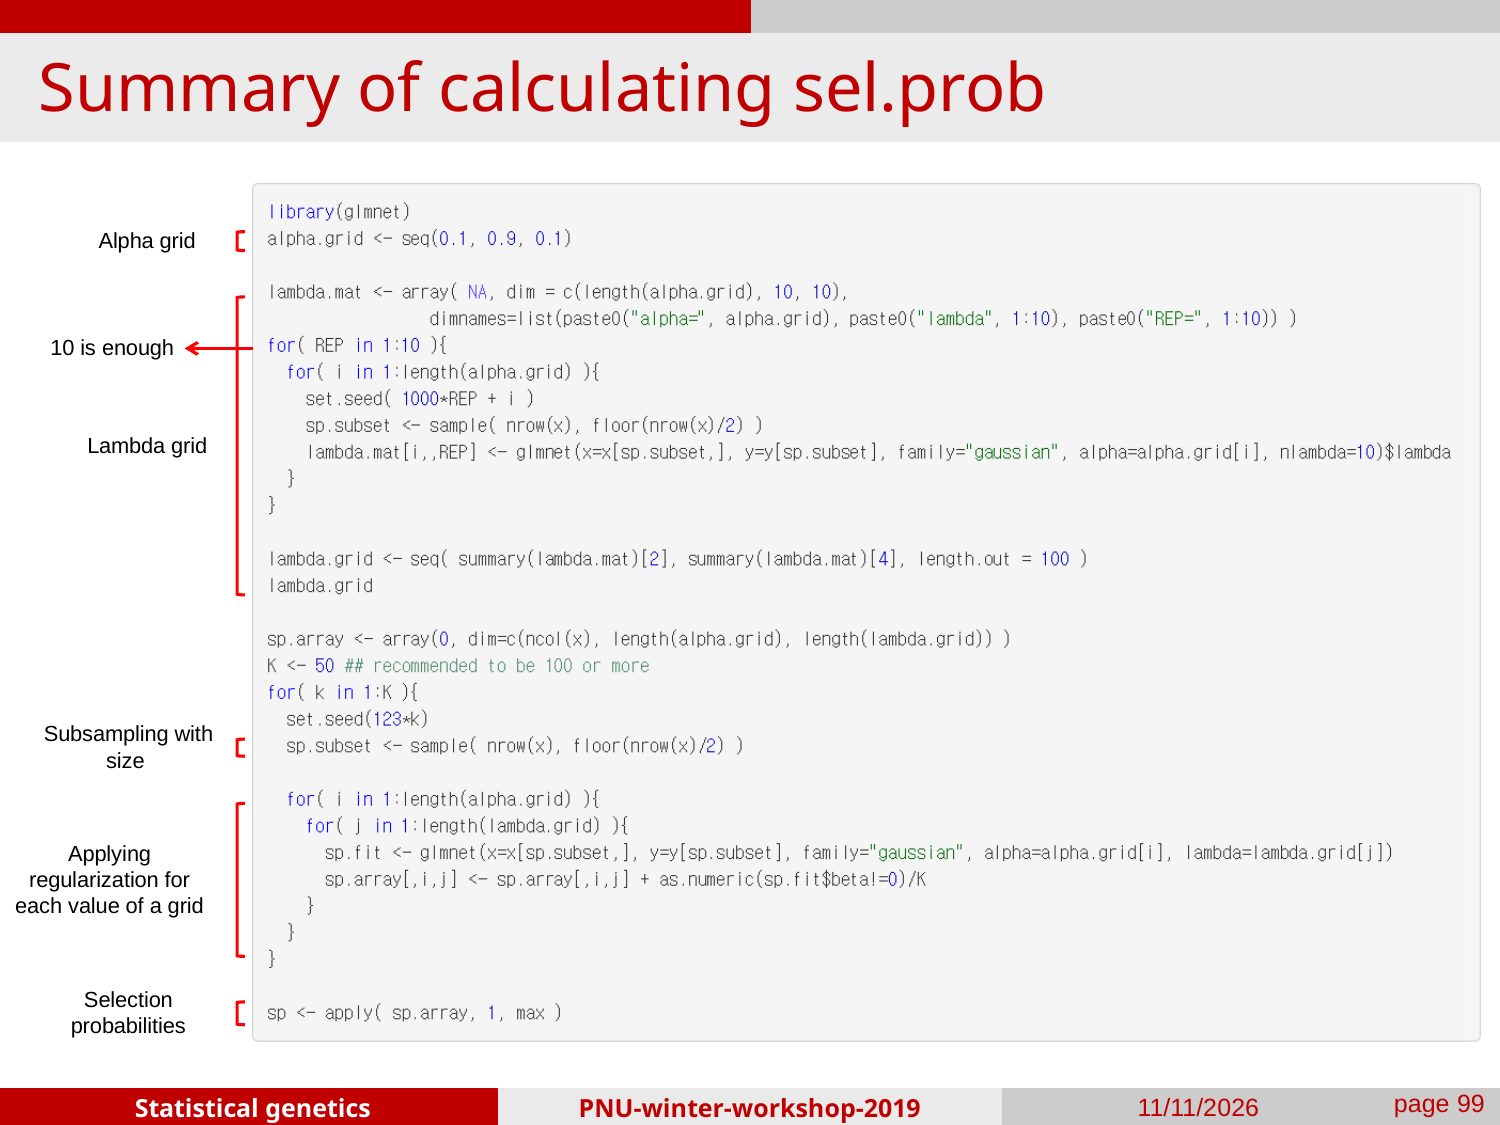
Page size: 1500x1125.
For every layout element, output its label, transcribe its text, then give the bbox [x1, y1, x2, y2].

text_box [236, 1001, 245, 1026]
text_box [236, 231, 245, 252]
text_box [249, 181, 1485, 1046]
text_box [32, 326, 253, 368]
text_box [236, 296, 245, 326]
text_box Applying regularization for each value of a grid [0, 831, 227, 926]
text_box Alpha grid [71, 219, 223, 261]
text_box Lambda grid [55, 424, 236, 465]
text_box [236, 802, 245, 957]
text_box [236, 368, 245, 596]
text_box [236, 738, 245, 757]
title Summary of calculating sel.prob [0, 33, 1500, 138]
footer PNU-winter-workshop-2019 [496, 1088, 1004, 1125]
text_box Selection probabilities [45, 978, 212, 1046]
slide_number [1004, 1088, 1162, 1125]
slide_number page 98 [1162, 1088, 1500, 1125]
